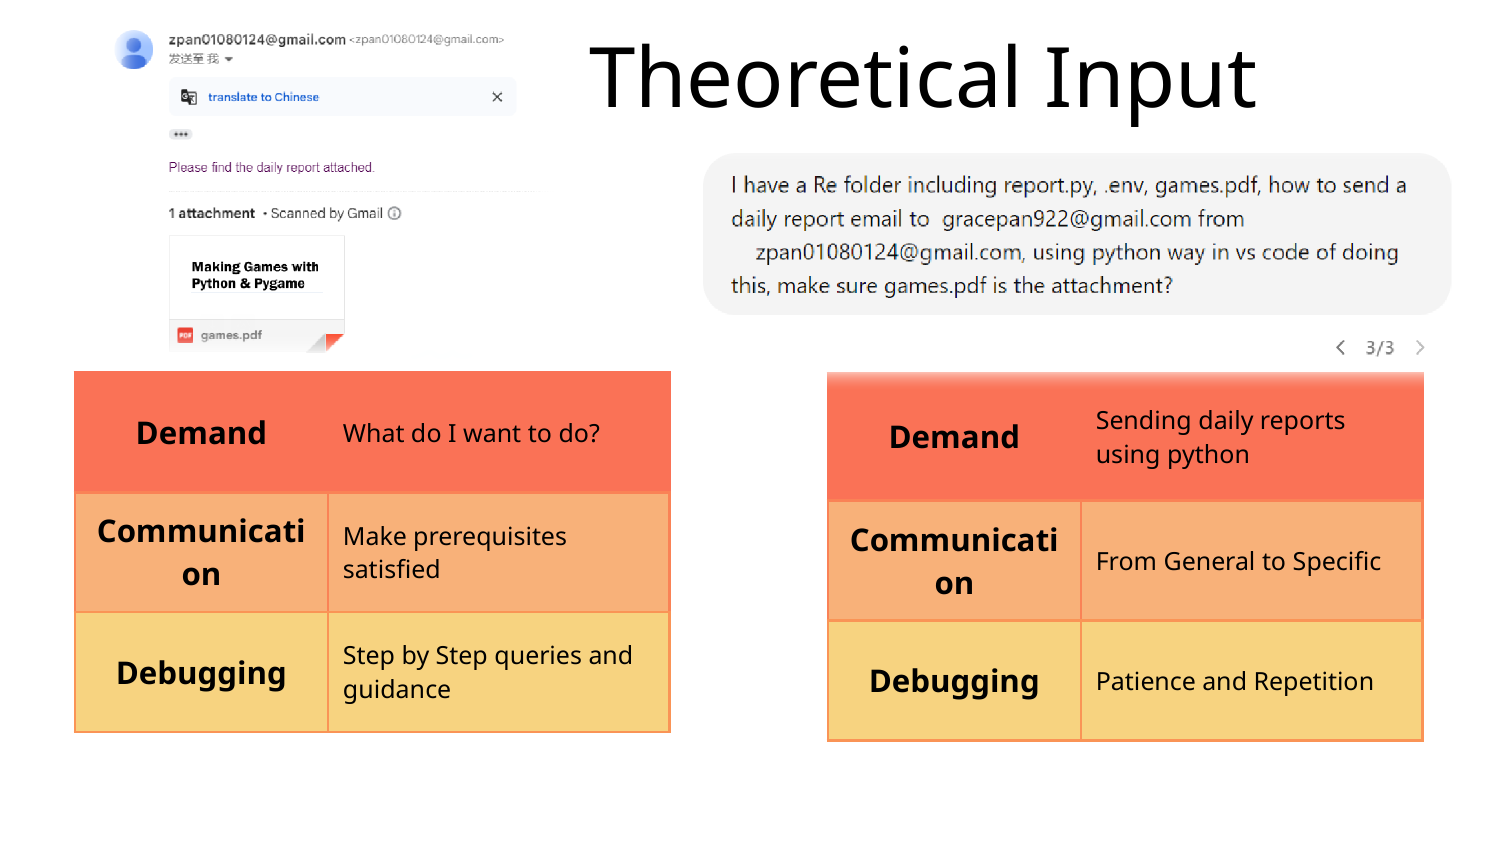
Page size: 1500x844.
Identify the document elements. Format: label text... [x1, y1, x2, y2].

table_cell Debugging [829, 622, 1080, 739]
picture [669, 130, 1487, 390]
table_cell Communication [829, 502, 1080, 619]
table_cell Debugging [76, 613, 327, 731]
table_header What do I want to do? [329, 374, 668, 491]
table_cell Patience and Repetition [1082, 622, 1421, 739]
table_header Sending daily reports using python [1082, 398, 1421, 499]
table_cell From General to Specific [1082, 502, 1421, 619]
picture [104, 13, 555, 366]
table_cell Communication [76, 494, 327, 611]
title Theoretical Input [559, 52, 1500, 139]
table_cell Make prerequisites satisfied [329, 494, 668, 611]
table_header Demand [829, 398, 1080, 499]
table_header Demand [76, 374, 327, 491]
table_cell Step by Step queries and guidance [329, 613, 668, 731]
